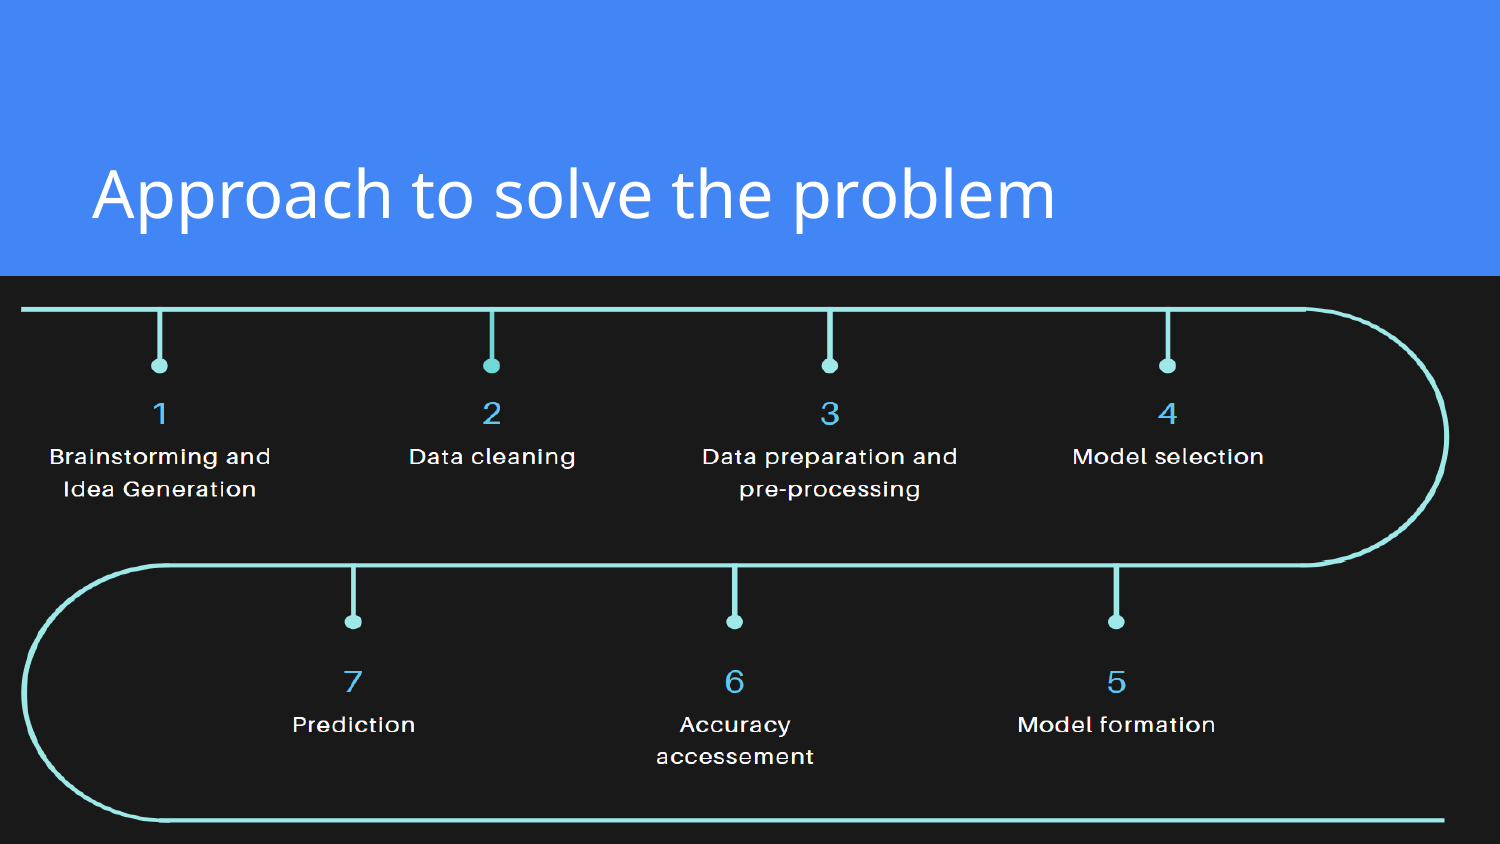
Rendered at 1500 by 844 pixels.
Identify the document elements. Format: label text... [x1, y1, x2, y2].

title Approach to solve the problem [77, 121, 1427, 248]
picture [0, 276, 1500, 844]
